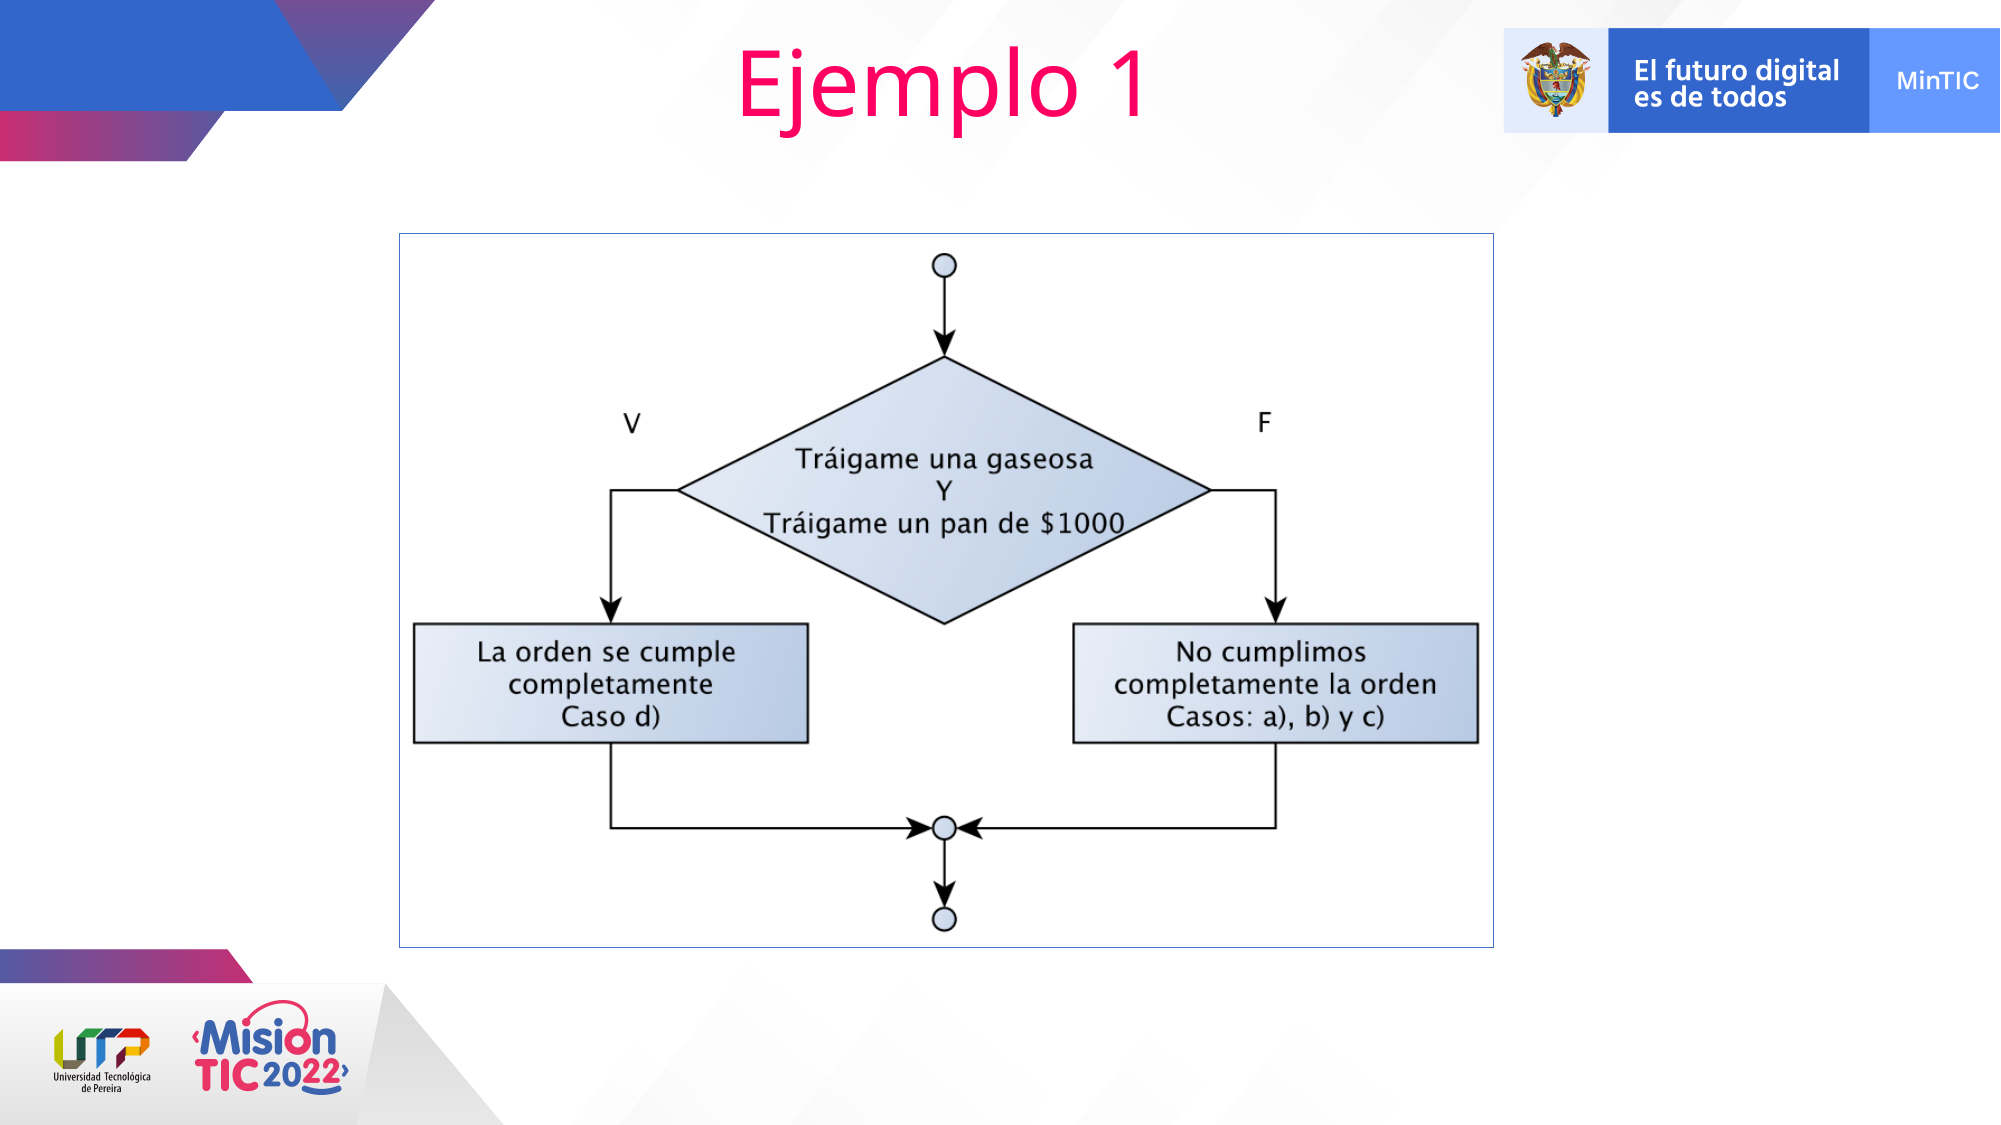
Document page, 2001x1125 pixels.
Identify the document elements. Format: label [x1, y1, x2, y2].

picture [0, 0, 2000, 1125]
list [399, 233, 1494, 948]
